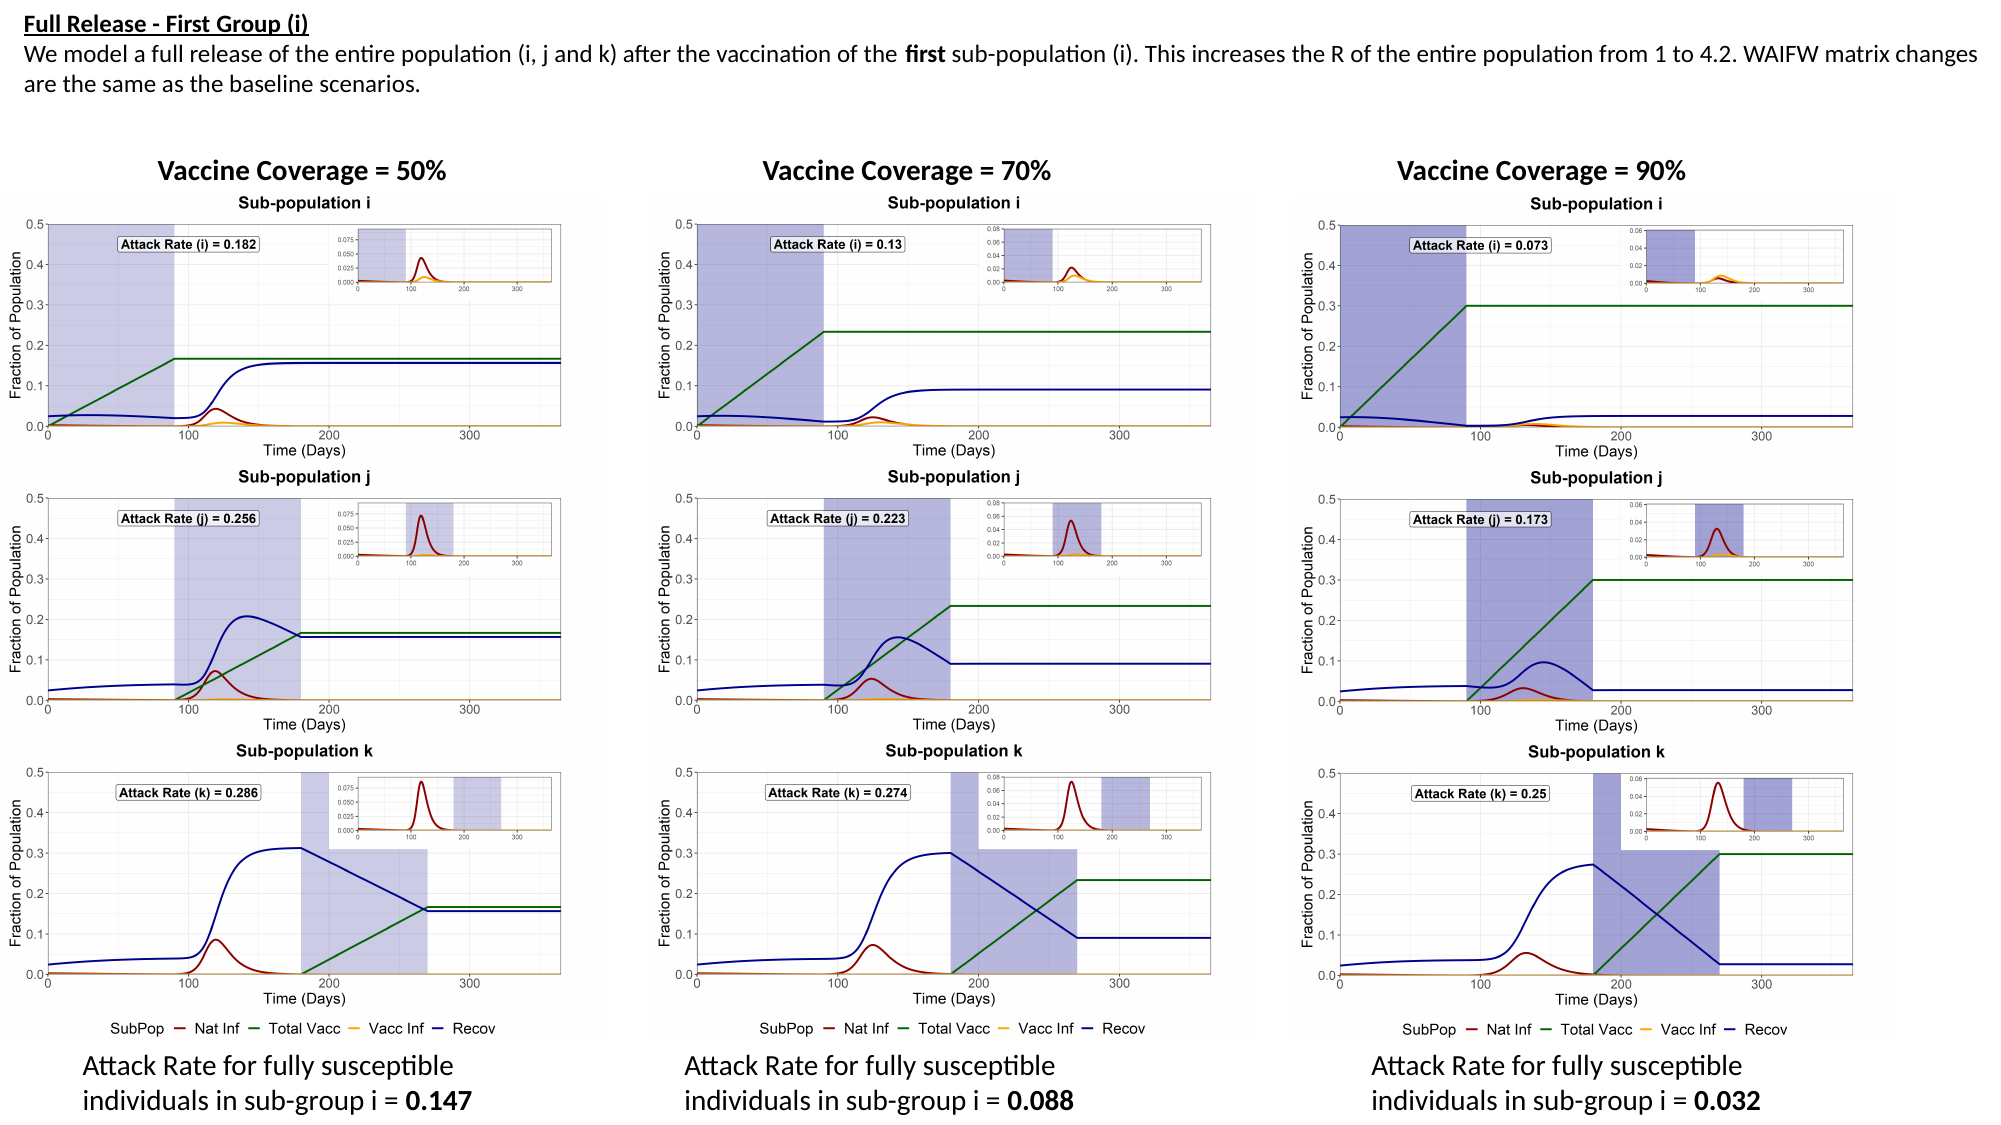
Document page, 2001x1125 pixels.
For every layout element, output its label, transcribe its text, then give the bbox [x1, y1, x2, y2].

text_box Vaccine Coverage = 90% [1382, 144, 1702, 194]
text_box Attack Rate for fully susceptible individuals in sub-group i = 0.147 [67, 1040, 552, 1124]
text_box Attack Rate for fully susceptible individuals in sub-group i = 0.032 [1356, 1041, 1841, 1124]
picture [649, 194, 1254, 1040]
picture [0, 194, 604, 1040]
text_box Full Release - First Group (i) We model a full release of the entire population (i, j and k) after the vaccination of the first sub-population (i). This increases the R of the entire population from 1 to 4.2. WAIFW matrix changes are the same as the baseline scenarios. [9, 0, 2000, 135]
picture [1292, 195, 1896, 1041]
text_box Vaccine Coverage = 70% [747, 144, 1067, 194]
text_box Attack Rate for fully susceptible individuals in sub-group i = 0.088 [669, 1040, 1154, 1124]
text_box Vaccine Coverage = 50% [143, 144, 462, 194]
